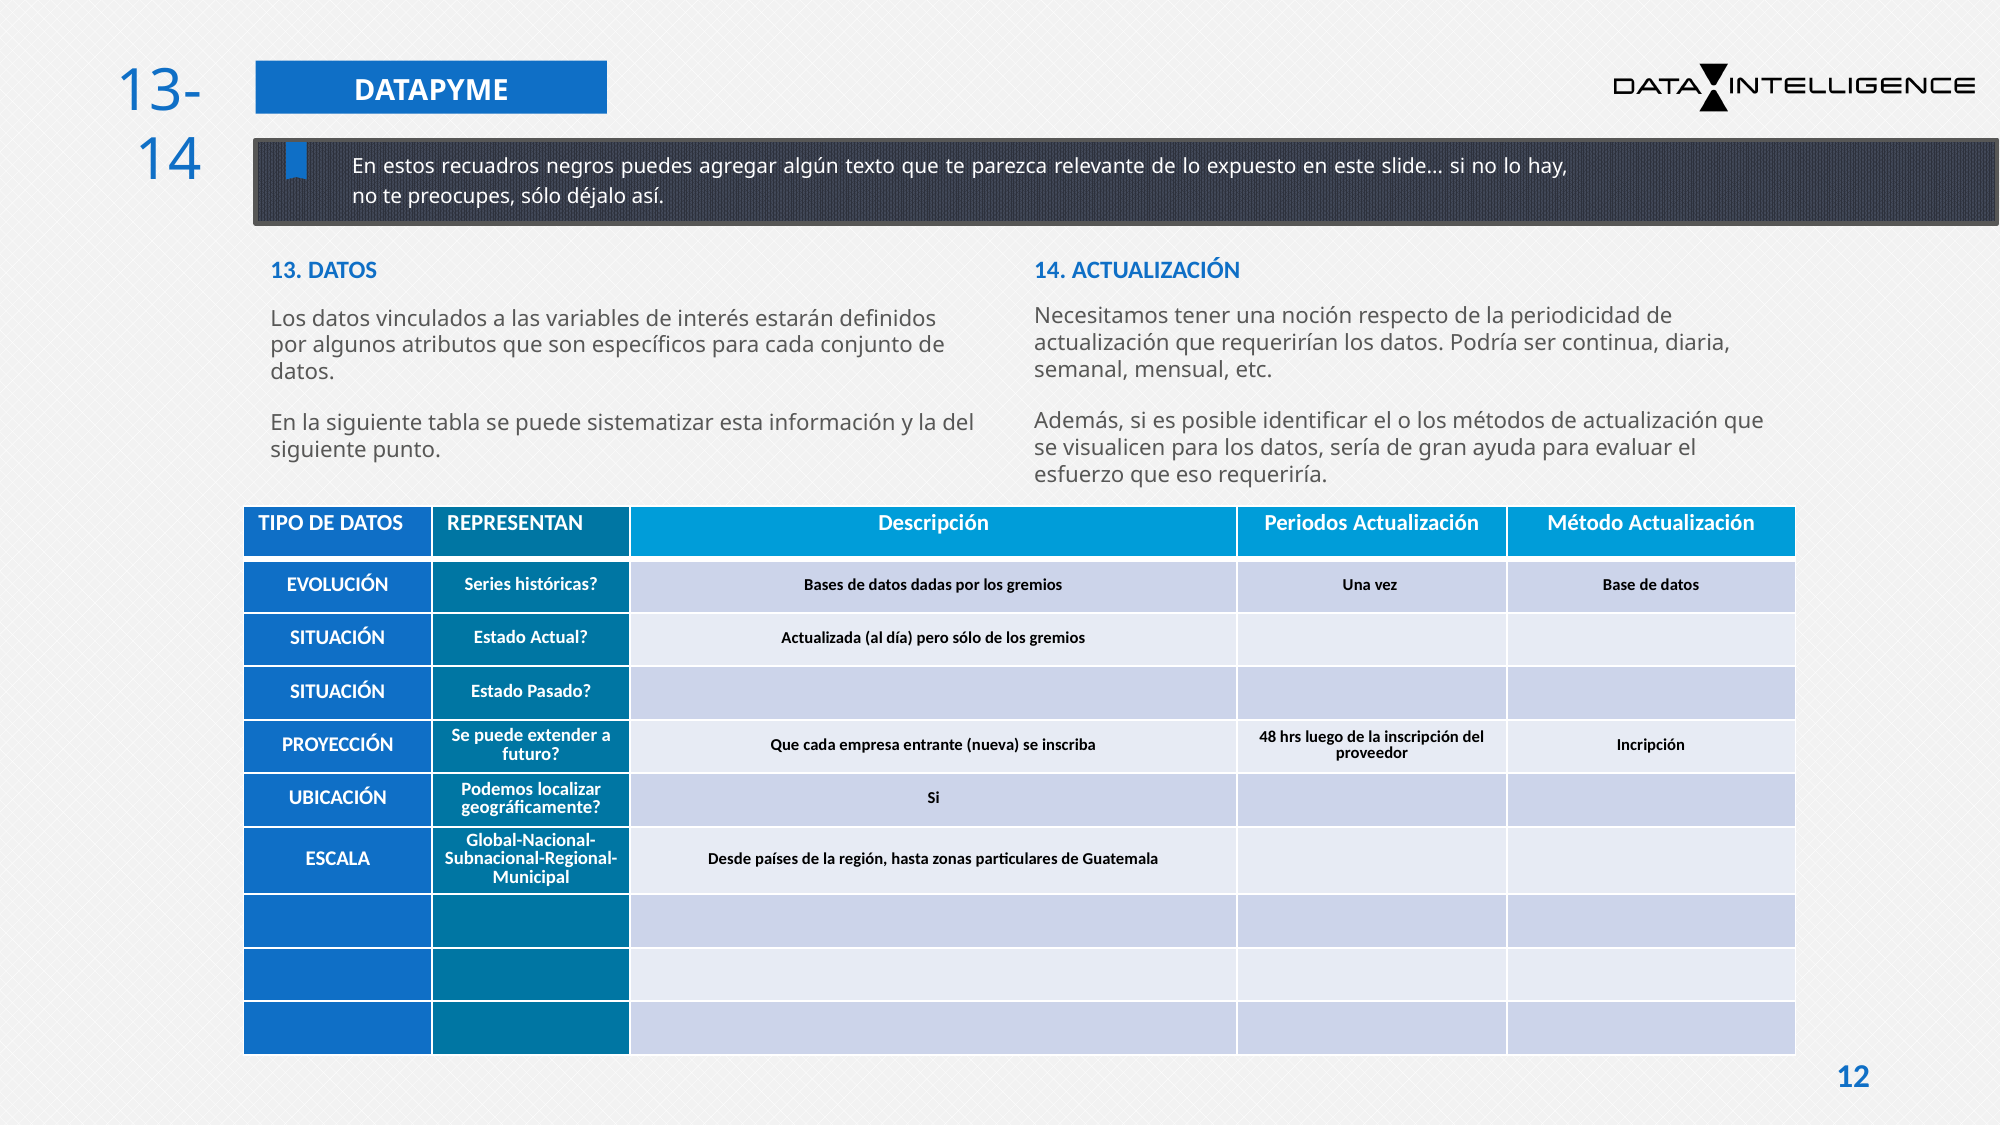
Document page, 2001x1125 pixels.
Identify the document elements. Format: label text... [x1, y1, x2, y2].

table_cell Que cada empresa entrante (nueva) se inscriba [631, 721, 1236, 772]
text_box 13. DATOS [255, 246, 1000, 291]
table_cell Global-Nacional-Subnacional-Regional- Municipal [433, 828, 629, 893]
table_cell [631, 667, 1236, 719]
text_box Los datos vinculados a las variables de interés estarán definidos por algunos atributos que son específicos para cada conjunto de datos. En la siguiente tabla se puede sistematizar esta información y la del siguiente punto. [255, 296, 994, 470]
table_cell [631, 1002, 1236, 1054]
table_cell [1508, 667, 1795, 719]
table_cell Estado Pasado? [433, 667, 629, 719]
text_box DATAPYME [255, 60, 607, 114]
table_cell Se puede extender a futuro? [433, 721, 629, 772]
table_cell [1238, 828, 1506, 893]
table_cell SITUACIÓN [244, 614, 431, 665]
text_box 13-14 [45, 44, 217, 199]
table_cell [631, 949, 1236, 1000]
table_cell [631, 895, 1236, 947]
table_cell PROYECCIÓN [244, 721, 431, 772]
table_cell [1508, 1002, 1795, 1054]
table_cell [433, 949, 629, 1000]
picture [1590, 42, 1999, 131]
table_cell [433, 895, 629, 947]
table_cell [1238, 614, 1506, 665]
table_cell ESCALA [244, 828, 431, 893]
table_cell [433, 1002, 629, 1054]
table_cell Podemos localizar geográficamente? [433, 774, 629, 826]
table_cell [1508, 895, 1795, 947]
table_cell [1238, 1002, 1506, 1054]
table_cell Base de datos [1508, 562, 1795, 612]
text_box 14. ACTUALIZACIÓN [1019, 246, 1731, 291]
table_cell [1508, 949, 1795, 1000]
table_cell Bases de datos dadas por los gremios [631, 562, 1236, 612]
table_cell [244, 1002, 431, 1054]
table_cell [1238, 667, 1506, 719]
table_cell [244, 949, 431, 1000]
table_cell Actualizada (al día) pero sólo de los gremios [631, 614, 1236, 665]
table_header Descripción [631, 507, 1236, 556]
table_cell [1508, 828, 1795, 893]
table_cell UBICACIÓN [244, 774, 431, 826]
table_cell [1508, 614, 1795, 665]
table_cell Una vez [1238, 562, 1506, 612]
table_cell [244, 895, 431, 947]
table_cell 48 hrs luego de la inscripción del proveedor [1238, 721, 1506, 772]
table_header Periodos Actualización [1238, 507, 1506, 556]
table_cell EVOLUCIÓN [244, 562, 431, 612]
table_header TIPO DE DATOS [244, 507, 431, 556]
text_box Necesitamos tener una noción respecto de la periodicidad de actualización que requerirían los datos. Podría ser continua, diaria, semanal, mensual, etc. Además, si es posible identificar el o los métodos de actualización que se visualicen para los datos, sería de gran ayuda para evaluar el esfuerzo que eso requeriría. [1019, 294, 1796, 494]
table_cell [1238, 774, 1506, 826]
text_box [255, 139, 1998, 224]
table_cell Desde países de la región, hasta zonas particulares de Guatemala [631, 828, 1236, 893]
table_cell [1238, 895, 1506, 947]
text_box 12 [1807, 1050, 1899, 1100]
text_box En estos recuadros negros puedes agregar algún texto que te parezca relevante de lo expuesto en este slide… si no lo hay, no te preocupes, sólo déjalo así. [337, 140, 1583, 224]
table_cell Si [631, 774, 1236, 826]
table_cell Estado Actual? [433, 614, 629, 665]
table_cell Series históricas? [433, 562, 629, 612]
table_cell SITUACIÓN [244, 667, 431, 719]
table_header Método Actualización [1508, 507, 1795, 556]
table_cell Incripción [1508, 721, 1795, 772]
table_cell [1238, 949, 1506, 1000]
table_header REPRESENTAN [433, 507, 629, 556]
table_cell [1508, 774, 1795, 826]
text_box [286, 142, 307, 180]
